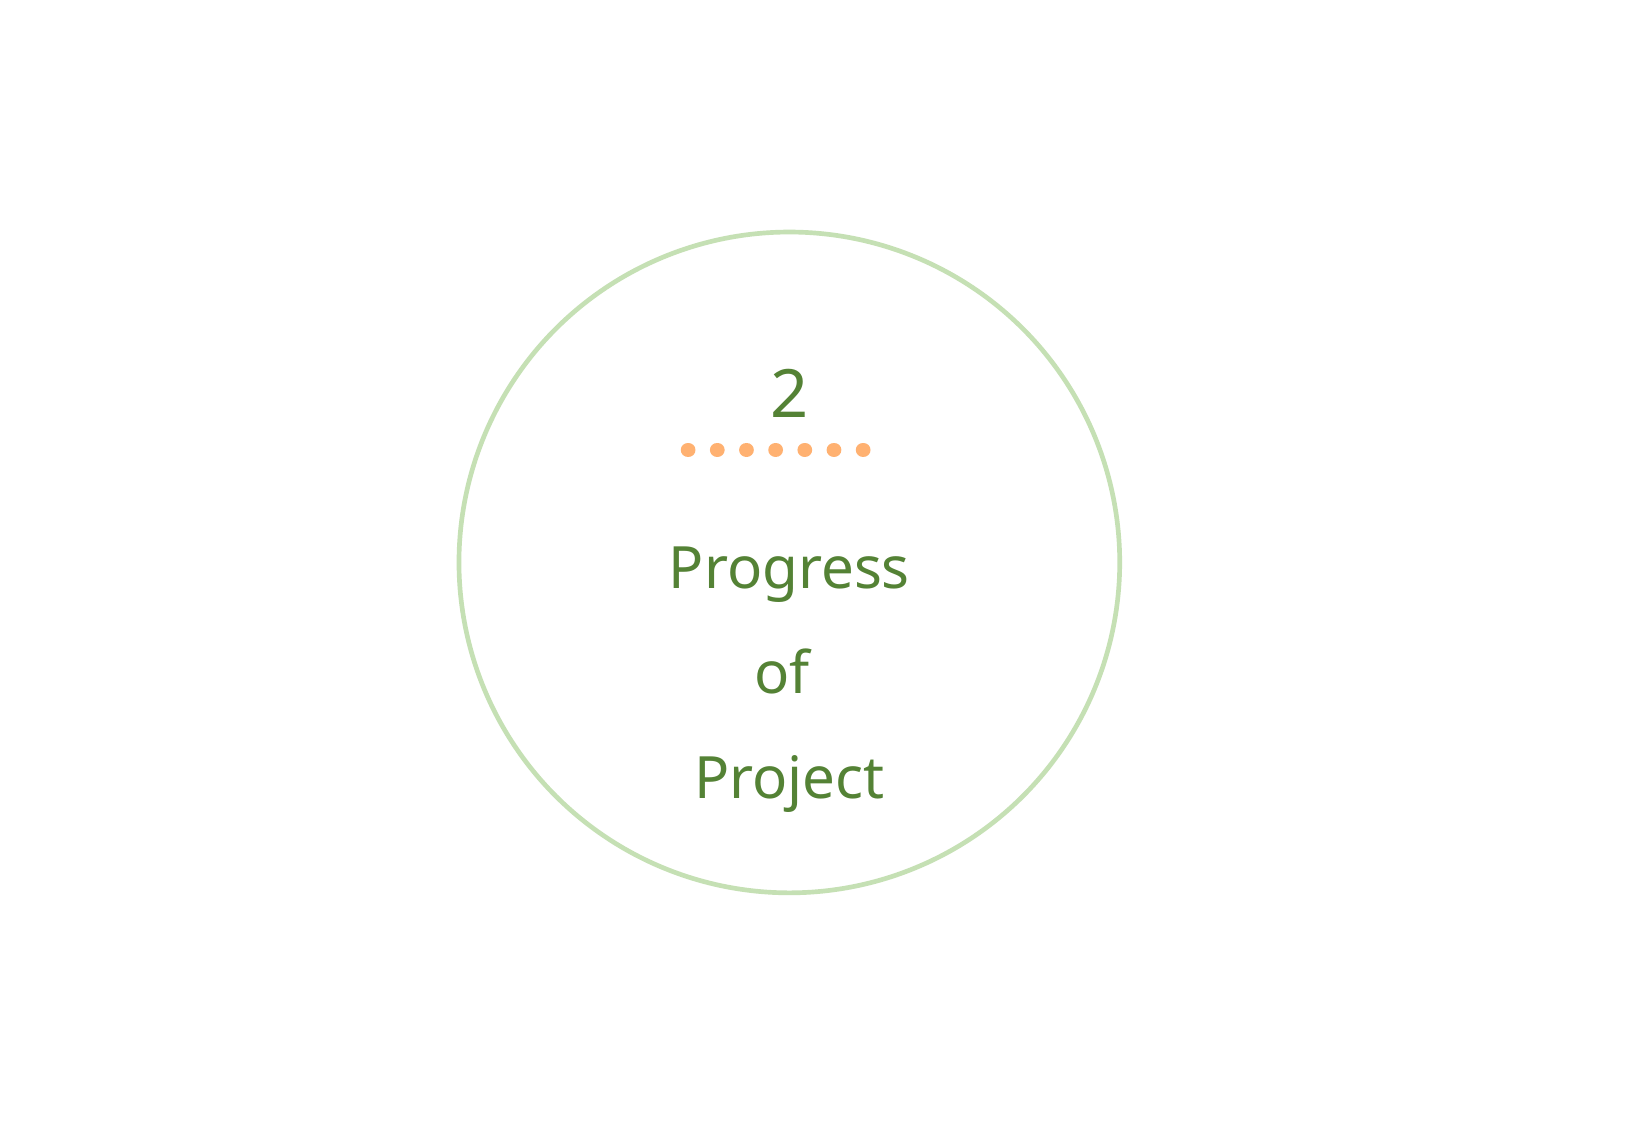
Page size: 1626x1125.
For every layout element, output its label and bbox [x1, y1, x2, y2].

text_box [583, 230, 996, 303]
text_box [1015, 319, 1121, 806]
text_box [457, 319, 564, 806]
text_box [571, 812, 1008, 894]
text_box [564, 303, 1015, 812]
